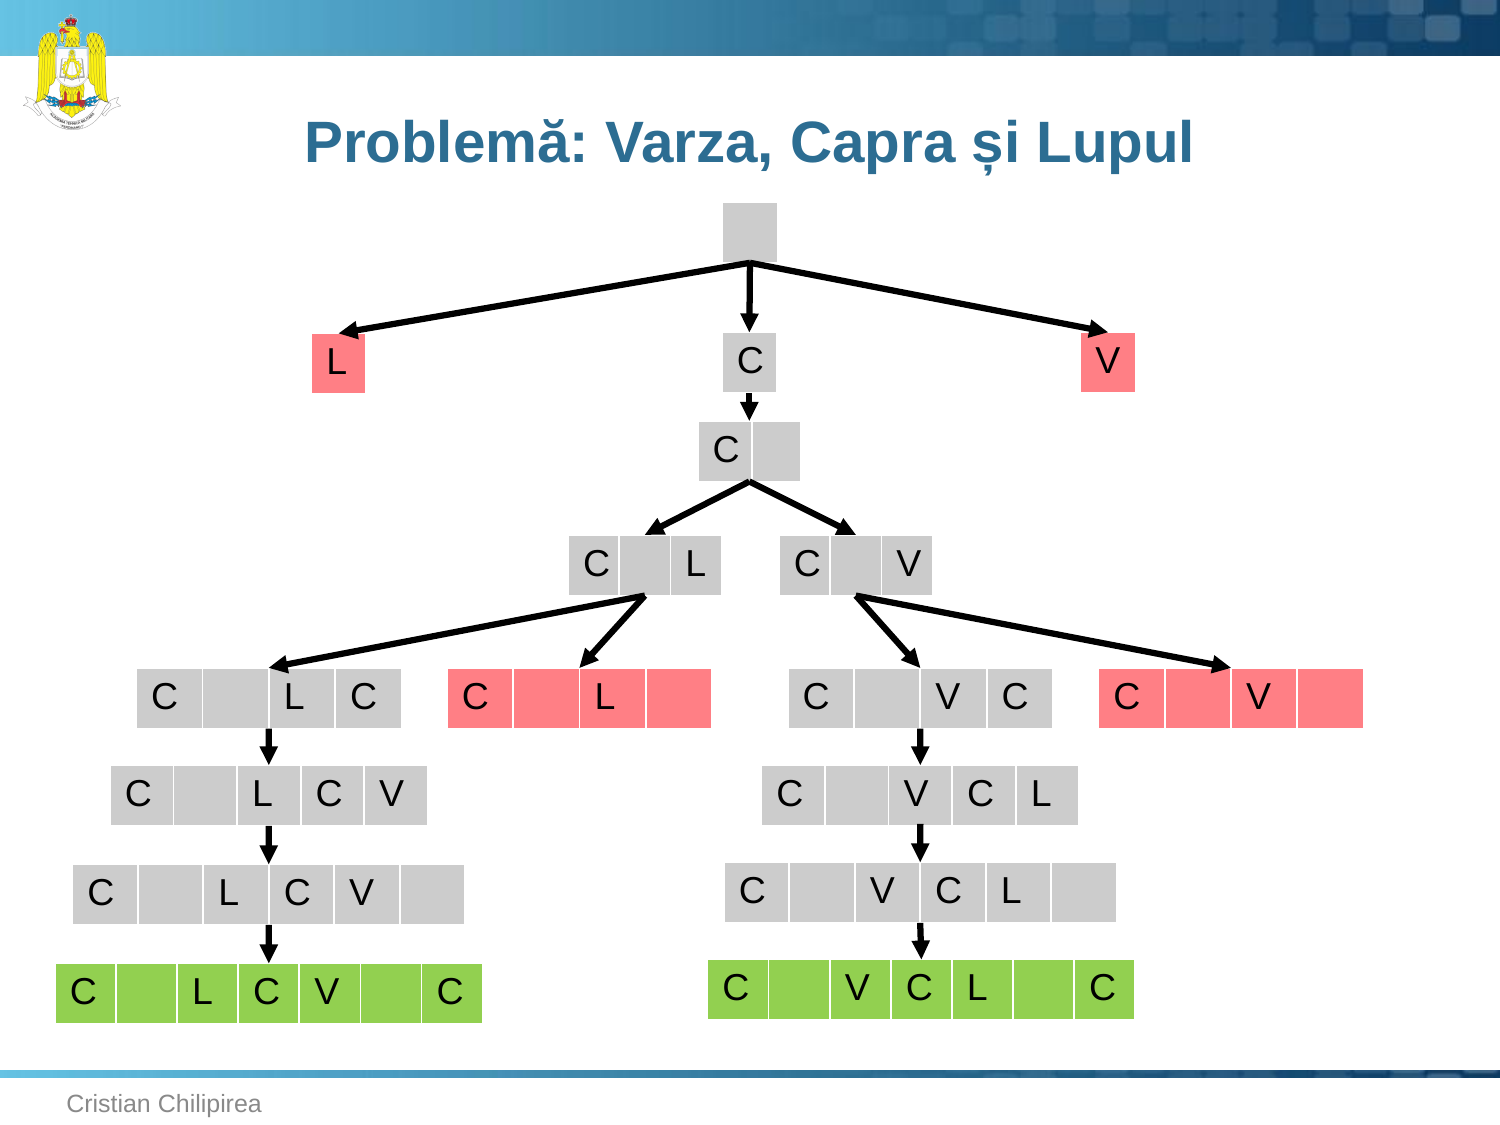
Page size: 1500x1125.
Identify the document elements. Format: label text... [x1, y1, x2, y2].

table_header [831, 536, 881, 595]
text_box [268, 595, 577, 668]
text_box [579, 595, 646, 668]
table_header C [953, 766, 1015, 825]
table_header C [789, 669, 853, 728]
table_header V [856, 863, 919, 922]
table_header V [921, 677, 986, 728]
table_header L [238, 766, 300, 825]
table_header L [987, 863, 1050, 922]
table_header C [302, 766, 363, 825]
table_header L [580, 677, 645, 728]
table_header L [178, 964, 237, 1023]
table_header C [270, 865, 333, 924]
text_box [644, 481, 747, 536]
table_header V [1081, 333, 1135, 392]
table_header C [762, 766, 824, 825]
table_header C [422, 964, 482, 1023]
table_header L [953, 960, 1012, 1019]
table_header [361, 964, 421, 1023]
picture [0, 0, 1500, 130]
table_header [620, 536, 670, 595]
table_header [826, 766, 888, 825]
table_header L [270, 676, 334, 728]
table_header [514, 677, 579, 728]
title Problemă: Varza, Capra și Lupul [51, 102, 1449, 178]
table_header [1298, 669, 1363, 728]
table_header [117, 964, 176, 1023]
table_header C [780, 544, 829, 595]
table_header C [336, 677, 401, 728]
table_header C [725, 863, 788, 922]
table_header V [882, 536, 932, 593]
table_header C [988, 677, 1052, 728]
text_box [749, 481, 857, 536]
table_header C [73, 865, 137, 924]
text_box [749, 262, 1109, 333]
table_header C [921, 863, 985, 922]
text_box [338, 262, 747, 334]
table_header [139, 865, 202, 924]
table_header C [1099, 677, 1164, 728]
table_header C [111, 766, 173, 825]
table_header C [723, 341, 776, 392]
table_header C [239, 964, 298, 1023]
table_header [769, 960, 829, 1019]
table_header [174, 766, 236, 825]
table_header [855, 677, 919, 728]
table_header [1014, 960, 1073, 1019]
table_header [1052, 863, 1116, 922]
table_header C [699, 422, 751, 479]
table_header V [365, 766, 427, 825]
table_header [1166, 676, 1230, 728]
table_header [401, 865, 464, 924]
table_header C [708, 960, 768, 1019]
table_header [203, 669, 268, 728]
footer Cristian Chilipirea [51, 1083, 1157, 1125]
table_header L [1017, 766, 1078, 825]
table_header L [204, 865, 268, 924]
table_header C [137, 669, 202, 728]
table_header C [56, 964, 115, 1023]
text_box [855, 595, 1232, 668]
table_header V [831, 960, 890, 1019]
table_header [790, 863, 854, 922]
table_header C [448, 677, 512, 728]
table_header V [889, 766, 951, 825]
table_header L [671, 544, 721, 595]
picture [0, 1070, 1500, 1078]
table_header [753, 422, 800, 479]
table_header V [335, 865, 399, 924]
table_header C [892, 960, 951, 1019]
table_header C [1075, 960, 1134, 1019]
table_header [647, 669, 711, 728]
table_header C [569, 536, 618, 593]
table_header V [300, 964, 360, 1023]
table_header V [1232, 669, 1296, 728]
table_header [723, 203, 777, 261]
table_header L [312, 334, 365, 393]
